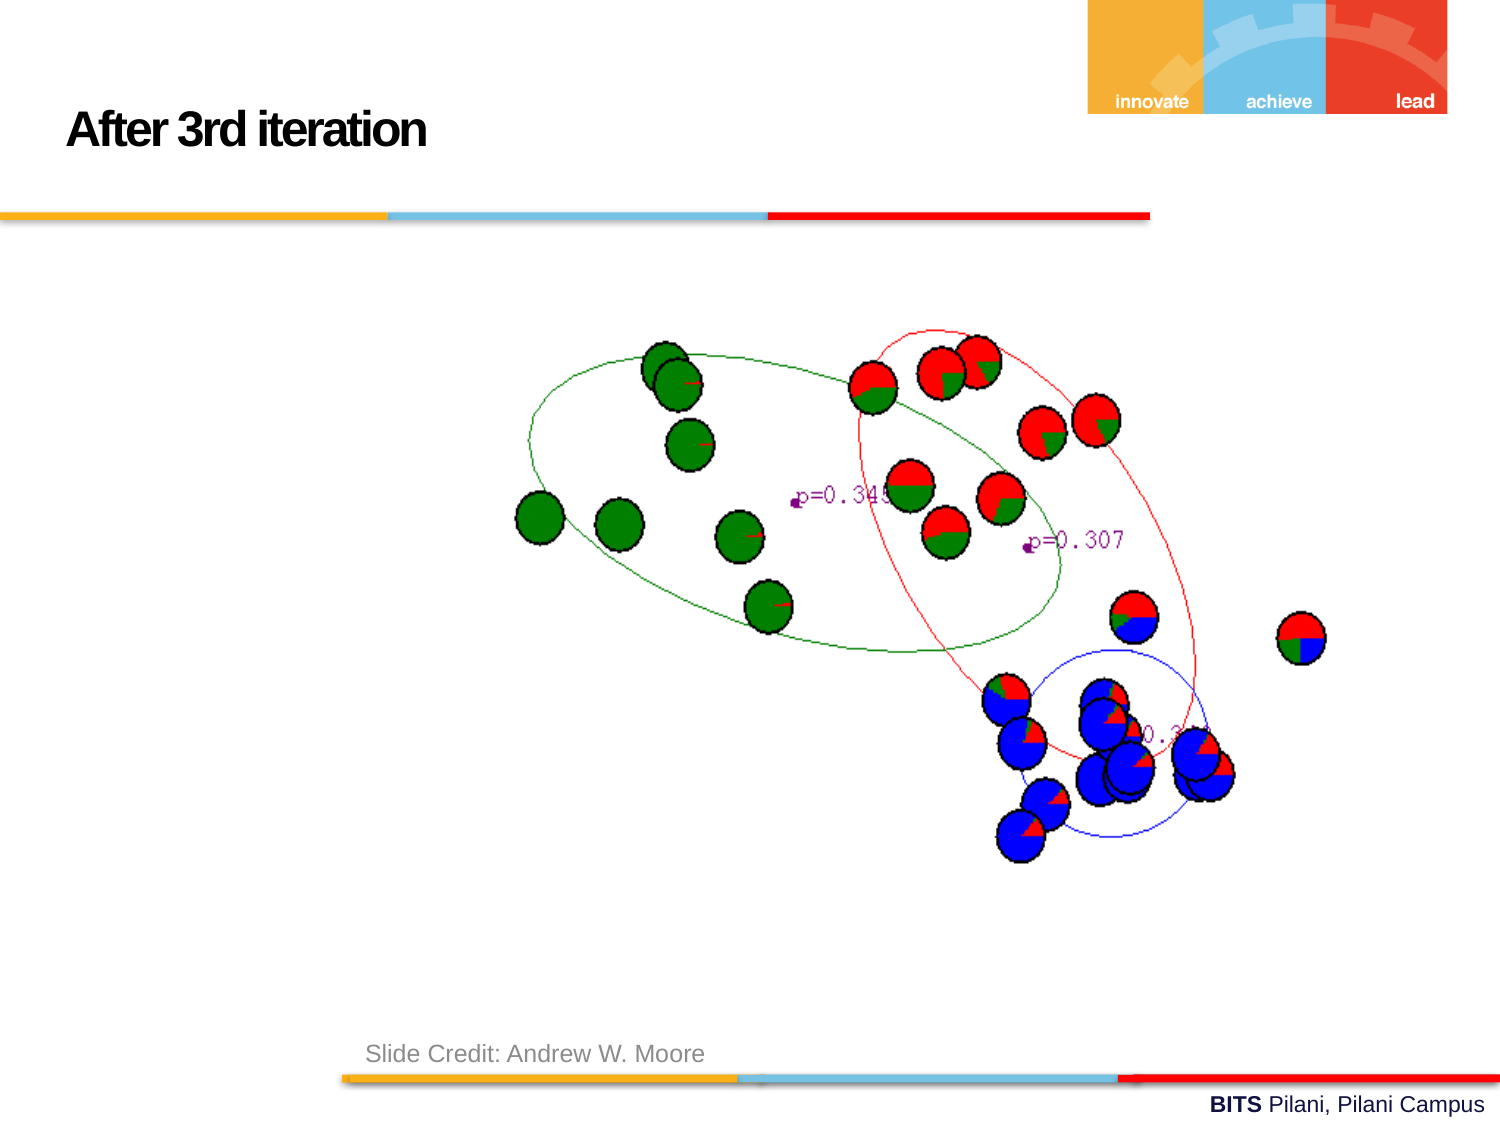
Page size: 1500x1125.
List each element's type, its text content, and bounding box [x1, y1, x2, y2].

list After 3rd iteration [49, 24, 1088, 213]
text_box Slide Credit: Andrew W. Moore [349, 1037, 1183, 1068]
picture [1087, 0, 1448, 114]
picture [424, 287, 1355, 889]
